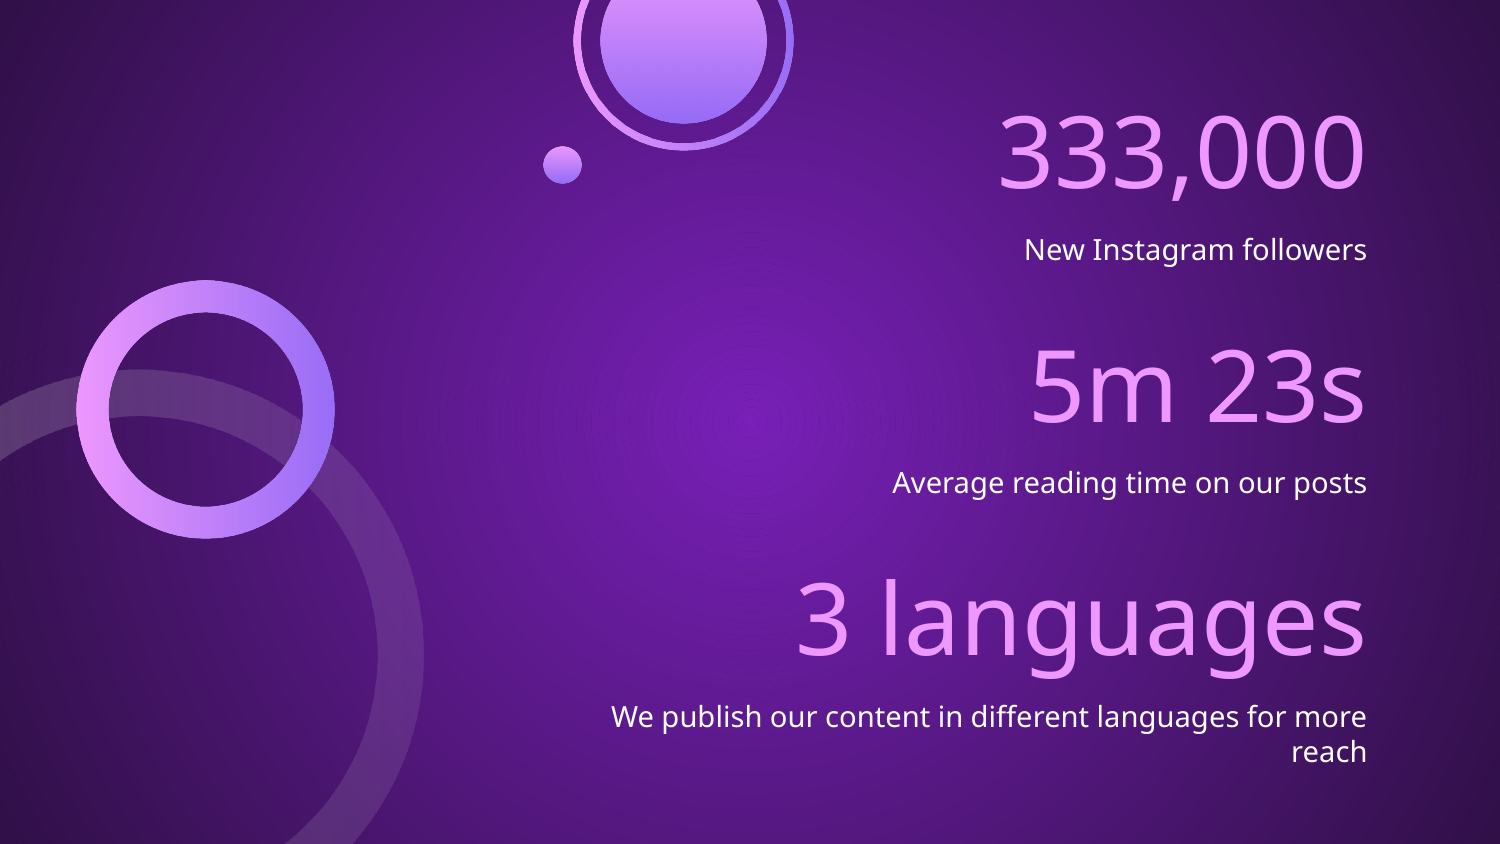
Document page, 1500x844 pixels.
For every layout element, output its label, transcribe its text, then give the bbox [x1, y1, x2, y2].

title 333,000 [551, 88, 1383, 216]
subtitle Average reading time on our posts [551, 458, 1383, 523]
title 3 languages [551, 554, 1383, 691]
picture [543, 146, 582, 185]
picture [0, 280, 424, 844]
subtitle We publish our content in different languages for more reach [551, 691, 1383, 756]
subtitle New Instagram followers [551, 216, 1383, 290]
title 5m 23s [551, 321, 1383, 458]
picture [573, 0, 794, 88]
